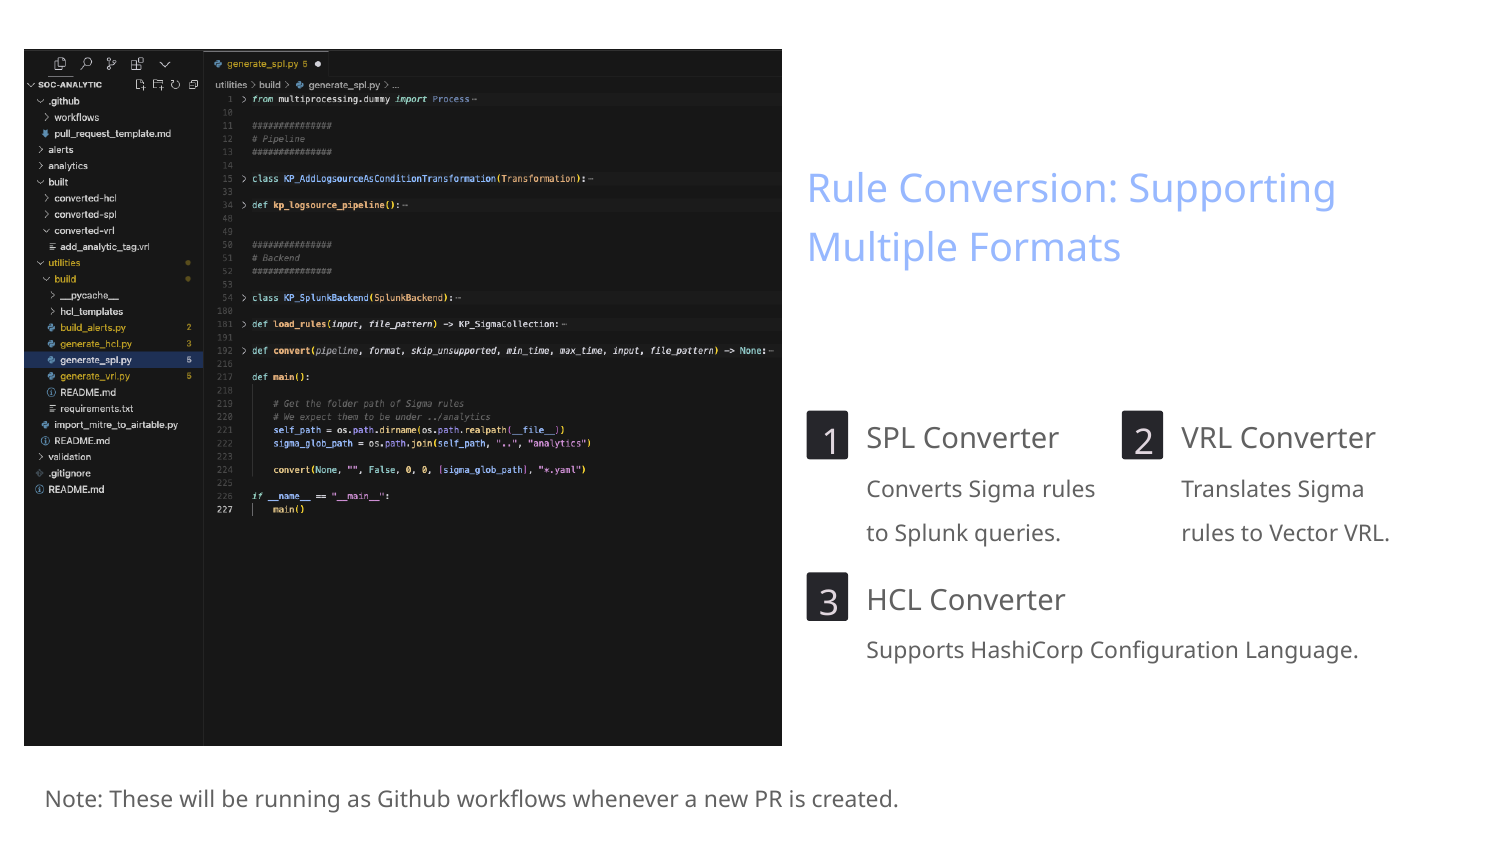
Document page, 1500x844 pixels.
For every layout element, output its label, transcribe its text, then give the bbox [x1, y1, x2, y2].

text_box 3 [818, 580, 836, 613]
text_box Converts Sigma rules to Splunk queries. [866, 457, 1104, 527]
text_box Translates Sigma rules to Vector VRL. [1181, 457, 1419, 527]
text_box 1 [821, 418, 834, 452]
text_box 2 [1133, 418, 1152, 452]
text_box VRL Converter [1181, 410, 1412, 445]
text_box [806, 410, 849, 460]
text_box [1121, 410, 1164, 460]
picture [24, 49, 782, 746]
text_box Supports HashiCorp Configuration Language. [866, 619, 1419, 654]
text_box SPL Converter [866, 410, 1096, 445]
text_box HCL Converter [866, 572, 1096, 607]
text_box Note: These will be running as Github workflows whenever a new PR is created. [44, 767, 1419, 805]
text_box Rule Conversion: Supporting Multiple Formats [806, 151, 1419, 354]
text_box [806, 572, 849, 621]
